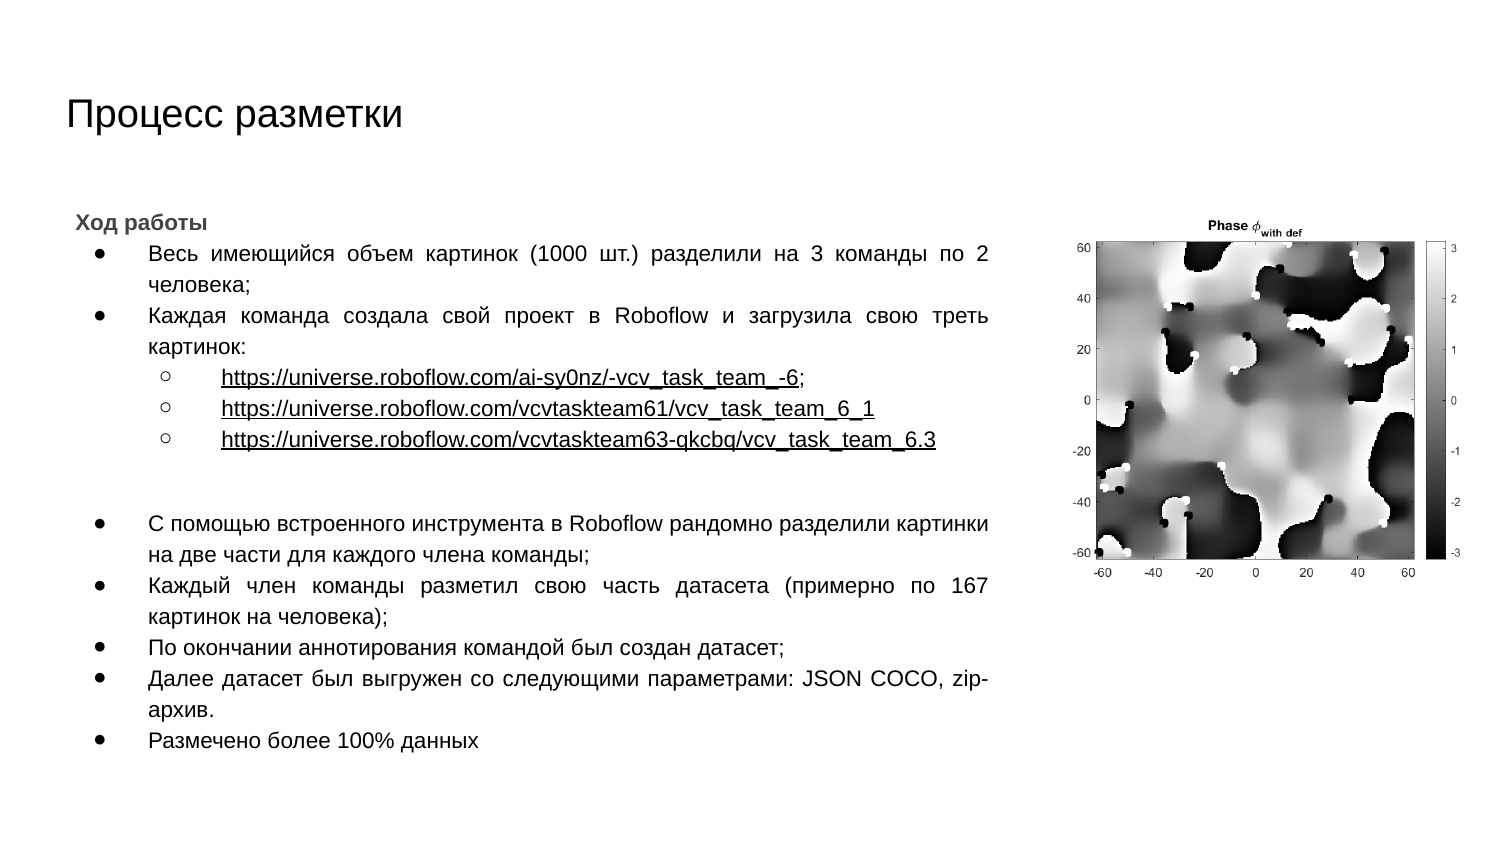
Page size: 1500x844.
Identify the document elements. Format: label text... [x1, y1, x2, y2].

list Ход работы Весь имеющийся объем картинок (1000 шт.) разделили на 3 команды по 2 человека; Каждая команда создала свой проект в Roboflow и загрузила свою треть картинок: https://universe.roboflow.com/ai-sy0nz/-vcv_task_team_-6; https://universe.roboflow.com/vcvtaskteam61/vcv_task_team_6_1 https://universe.roboflow.com/vcvtaskteam63-qkcbq/vcv_task_team_6.3 С помощью встроенного инструмента в Roboflow рандомно разделили картинки на две части для каждого члена команды; Каждый член команды разметил свою часть датасета (примерно по 167 картинок на человека); По окончании аннотирования командой был создан датасет; Далее датасет был выгружен со следующими параметрами: JSON COCO, zip-архив. Размечено более 100% данных [60, 189, 1005, 772]
picture [1014, 211, 1500, 603]
title Процесс разметки [51, 72, 1449, 167]
